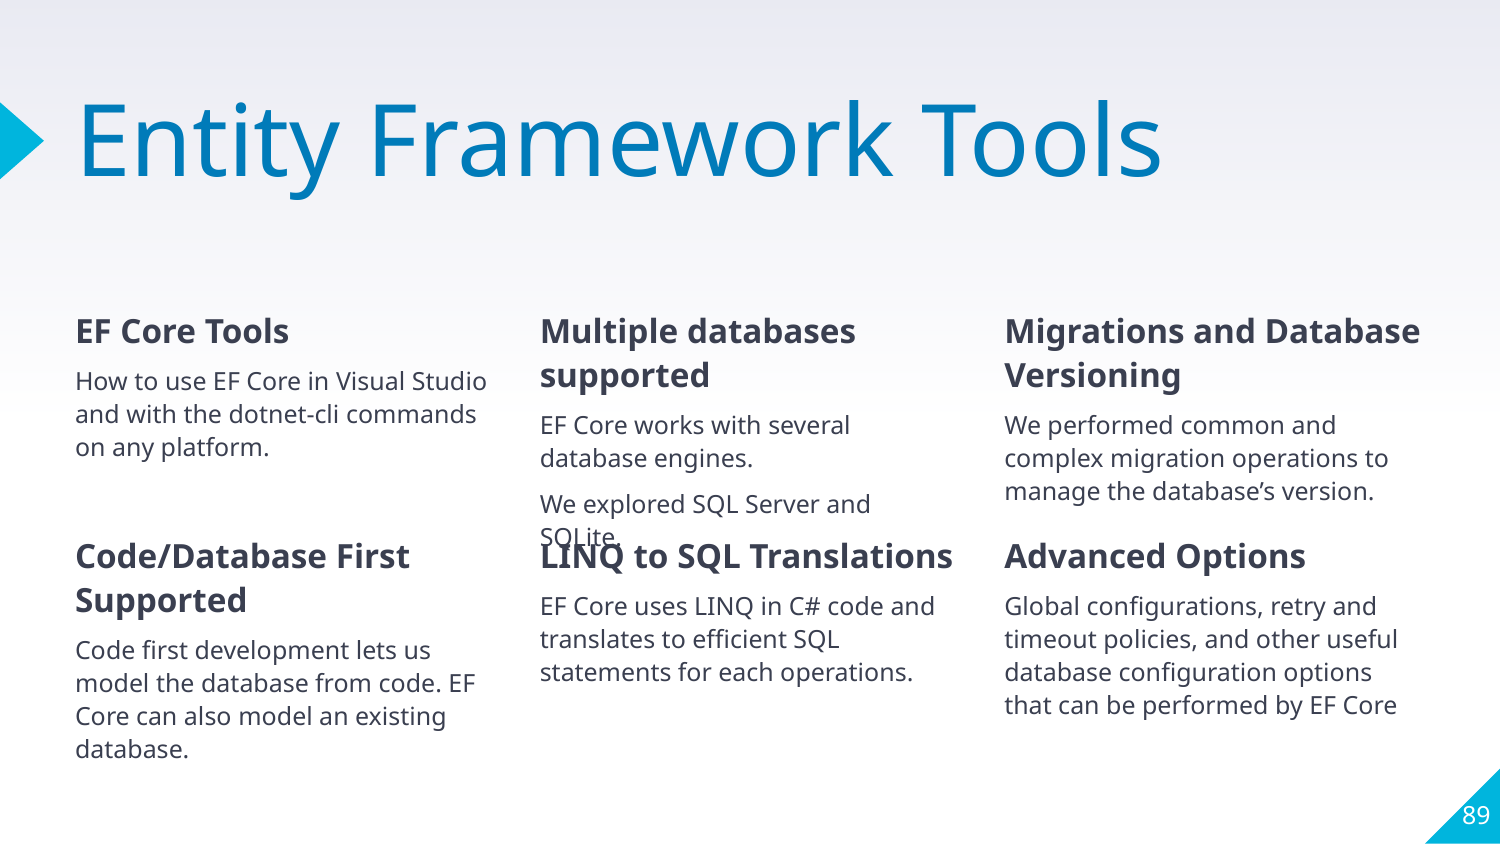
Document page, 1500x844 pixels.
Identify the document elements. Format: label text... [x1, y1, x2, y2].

list EF Core Tools How to use EF Core in Visual Studio and with the dotnet-cli commands on any platform. [75, 306, 496, 528]
list Migrations and Database Versioning We performed common and complex migration operations to manage the database’s version. [1004, 306, 1425, 528]
list Multiple databases supported EF Core works with several database engines. We explored SQL Server and SQLite. [539, 306, 961, 528]
list Advanced Options Global configurations, retry and timeout policies, and other useful database configuration options that can be performed by EF Core [1004, 531, 1425, 753]
slide_number 89 [1415, 756, 1491, 834]
title Entity Framework Tools [75, 99, 1185, 277]
list Code/Database First Supported Code first development lets us model the database from code. EF Core can also model an existing database. [75, 531, 496, 753]
list LINQ to SQL Translations EF Core uses LINQ in C# code and translates to efficient SQL statements for each operations. [539, 531, 961, 753]
